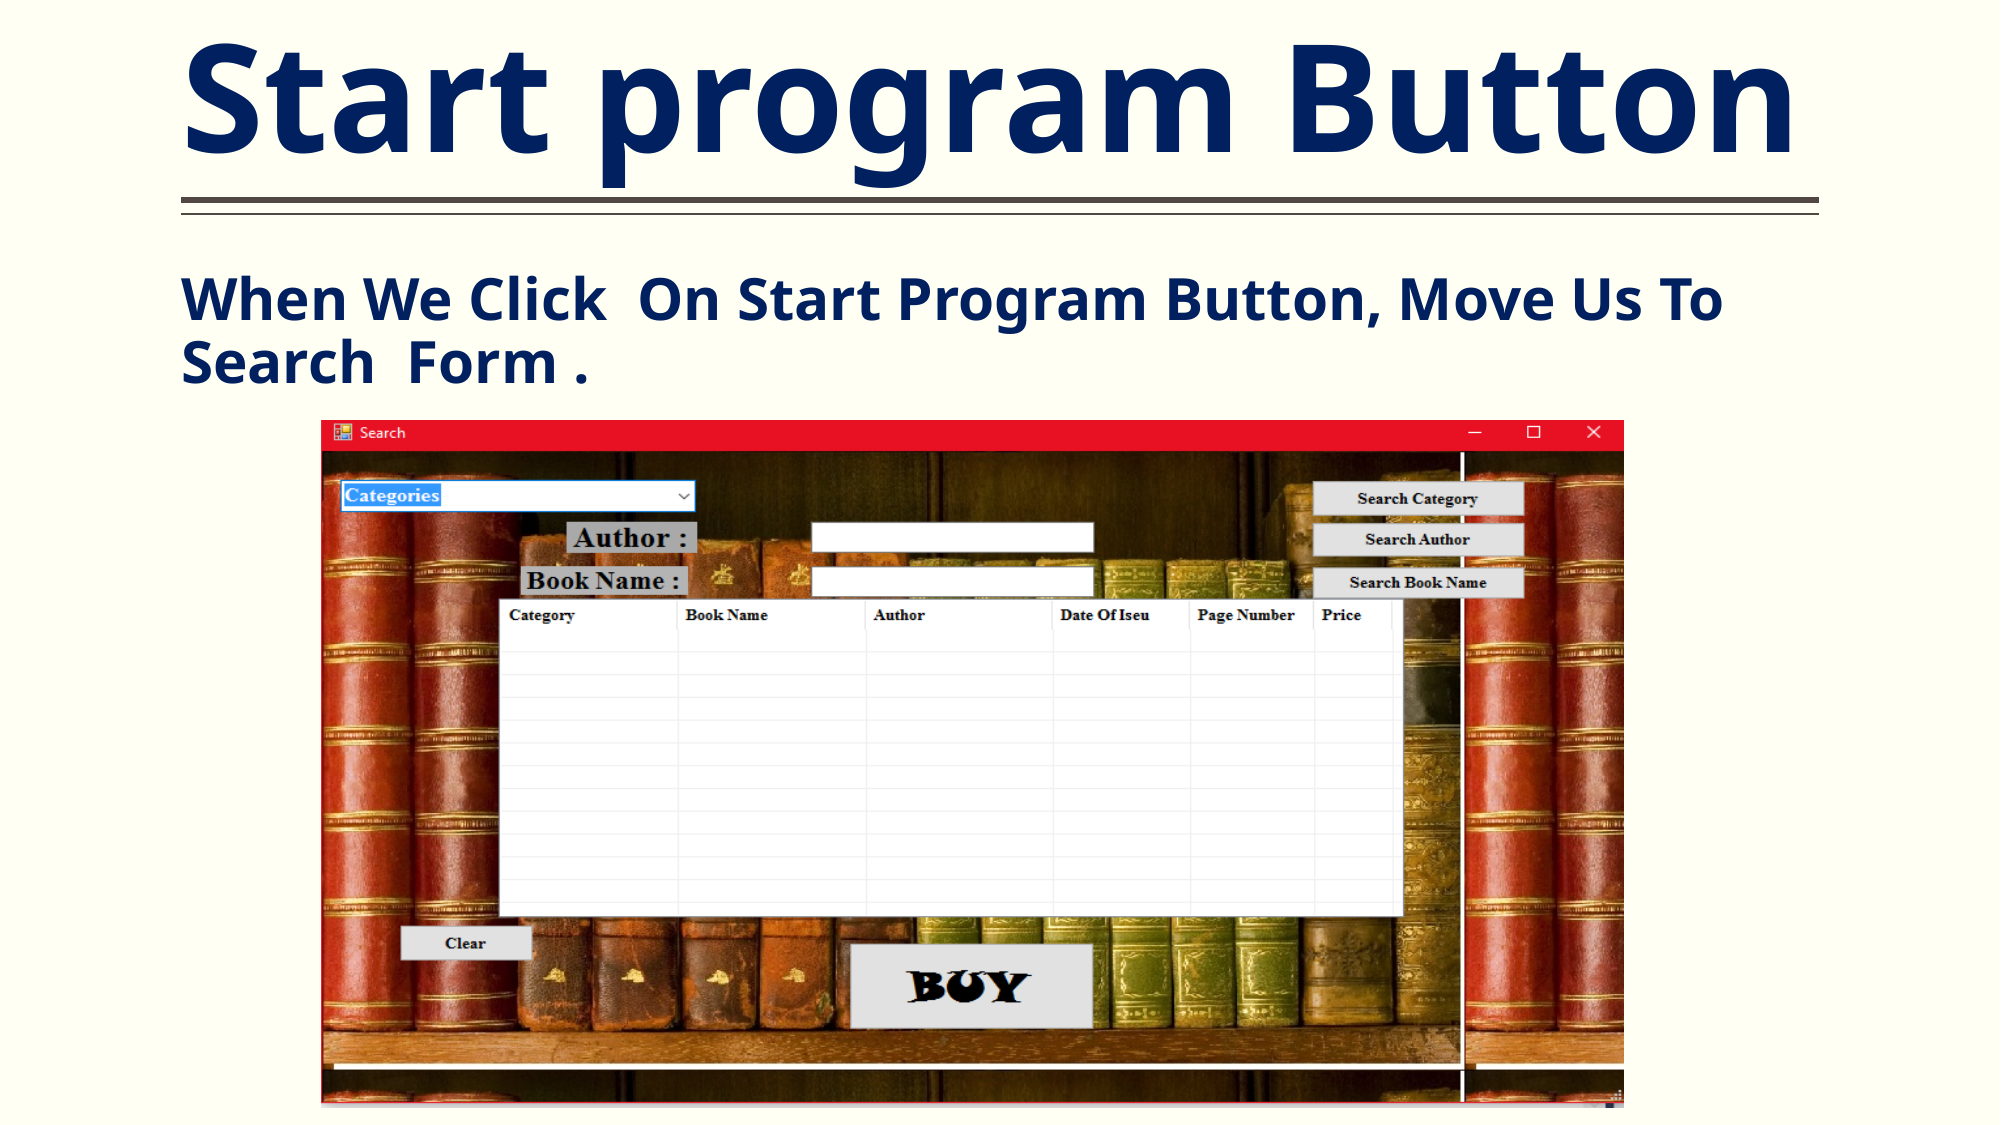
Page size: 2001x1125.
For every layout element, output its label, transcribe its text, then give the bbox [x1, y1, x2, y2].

title Start program Button [181, 12, 1819, 193]
list When We Click On Start Program Button, Move Us To Search Form . [181, 262, 1819, 1111]
picture [321, 420, 1624, 1108]
